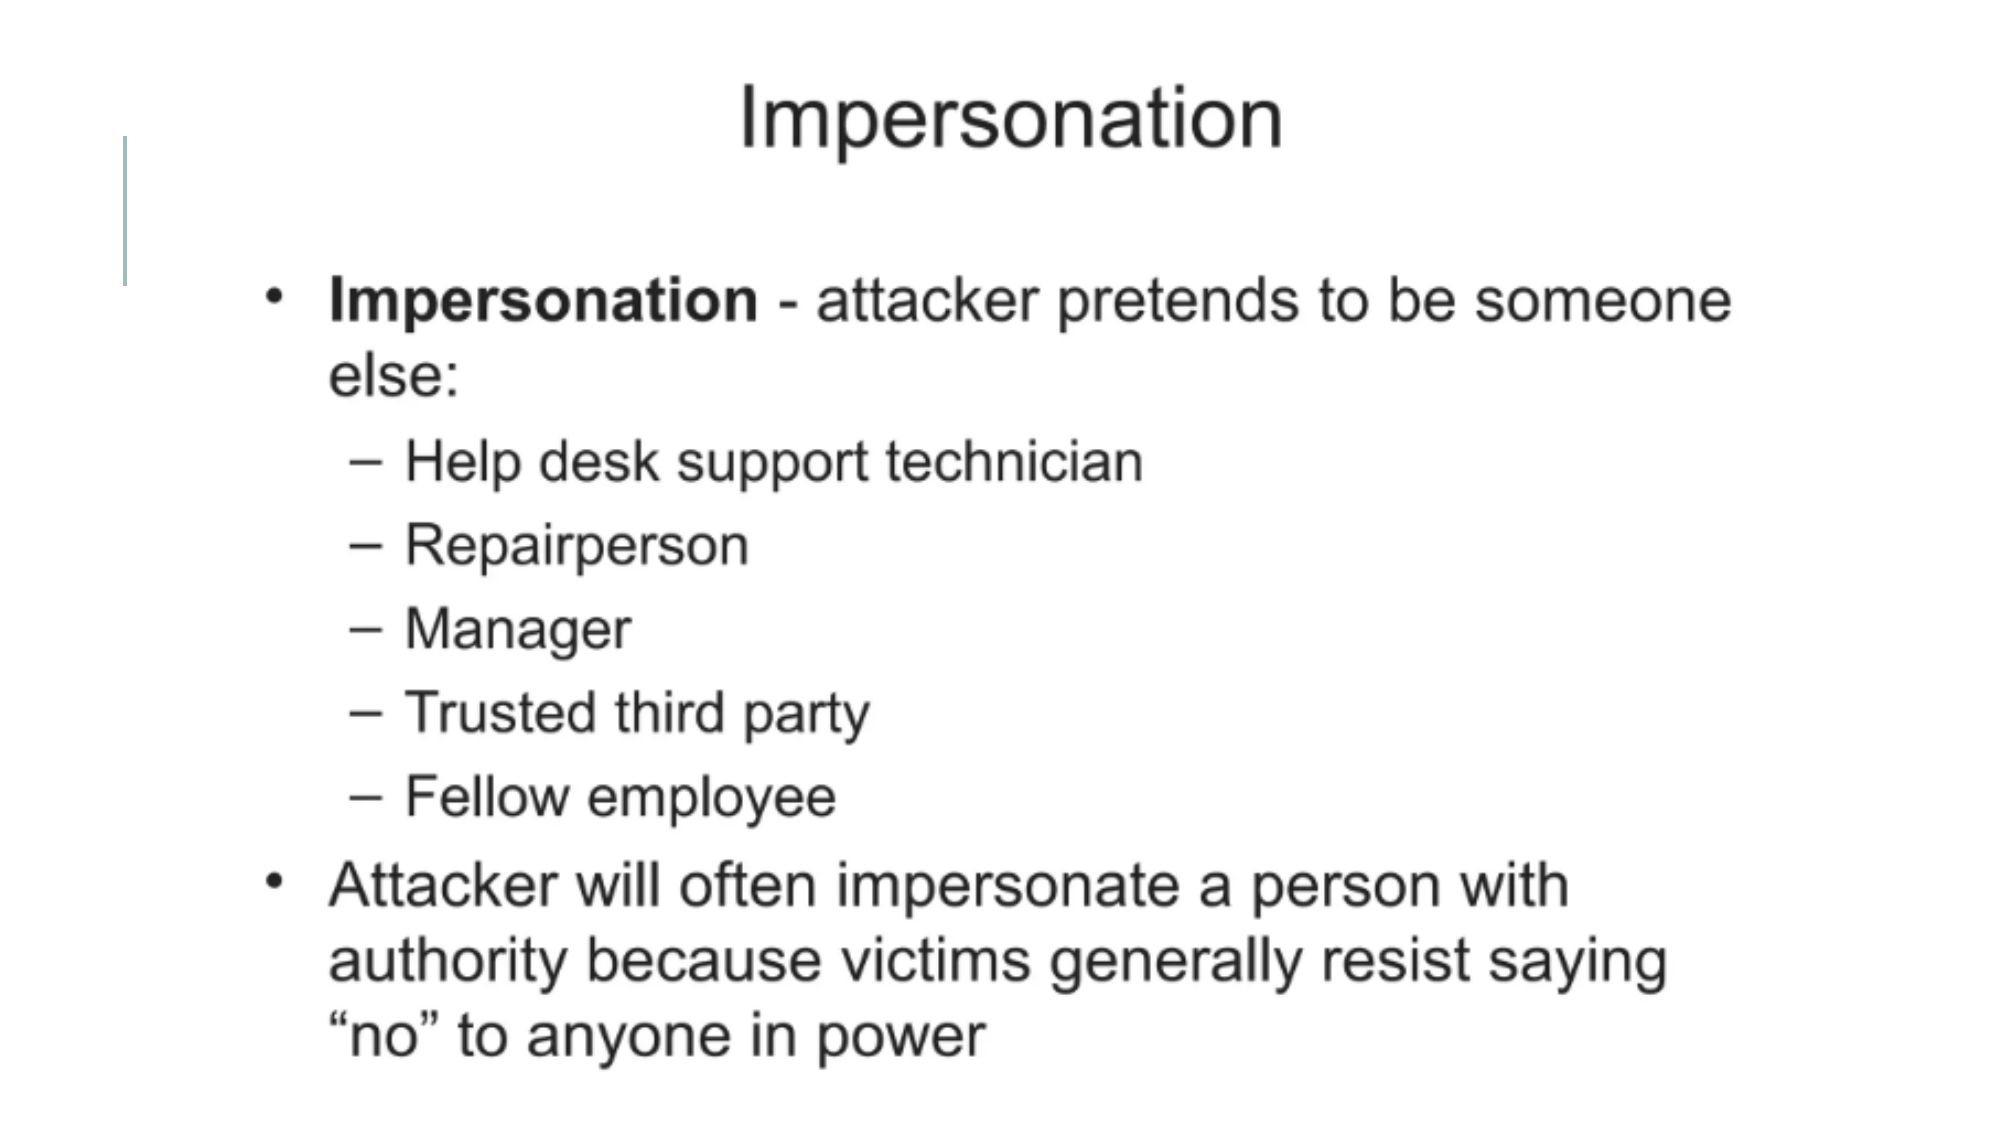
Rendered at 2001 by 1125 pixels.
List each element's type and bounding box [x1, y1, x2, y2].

list [249, 53, 1755, 1087]
